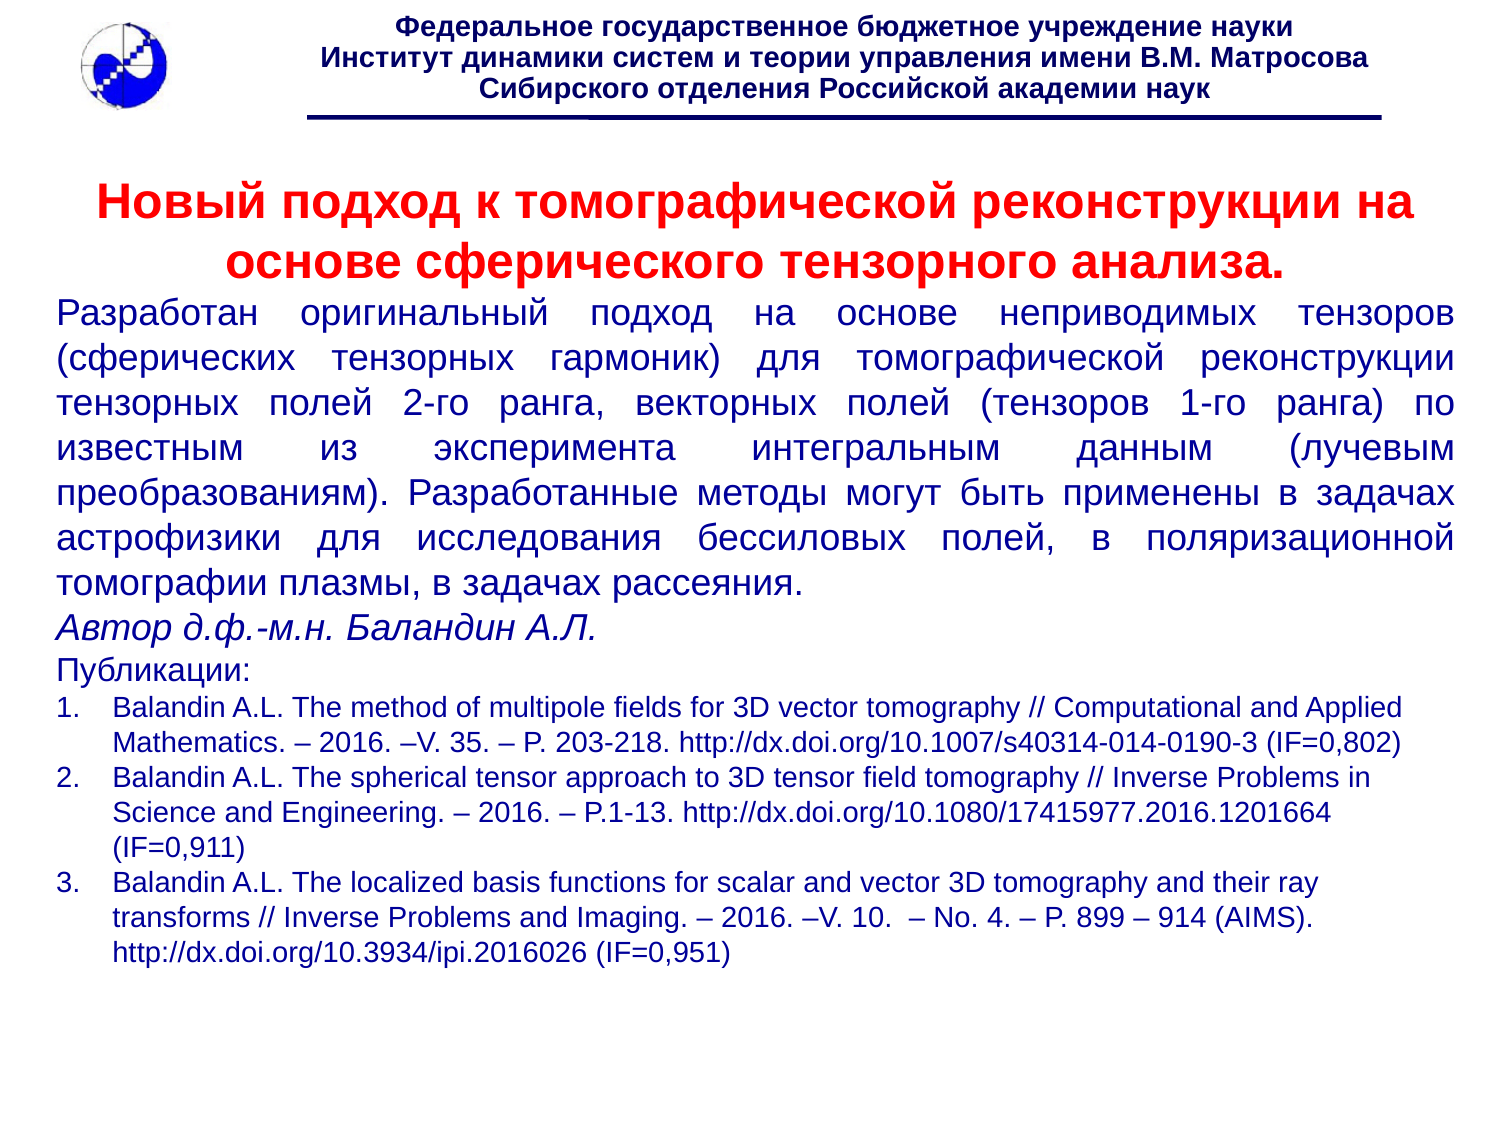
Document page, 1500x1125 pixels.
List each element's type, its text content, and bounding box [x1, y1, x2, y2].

picture [80, 22, 172, 111]
text_box Новый подход к томографической реконструкции на основе сферического тензорного анализа. Разработан оригинальный подход на основе неприводимых тензоров (сферических тензорных гармоник) для томографической реконструкции тензорных полей 2-го ранга, векторных полей (тензоров 1-го ранга) по известным из эксперимента интегральным данным (лучевым преобразованиям). Разработанные методы могут быть применены в задачах астрофизики для исследования бессиловых полей, в поляризационной томографии плазмы, в задачах рассеяния. Автор д.ф.-м.н. Баландин А.Л. Публикации: Balandin A.L. The method of multipole fields for 3D vector tomography // Computational and Applied Mathematics. – 2016. –V. 35. – P. 203-218. http://dx.doi.org/10.1007/s40314-014-0190-3 (IF=0,802) Balandin A.L. The spherical tensor approach to 3D tensor field tomography // Inverse Problems in Science and Engineering. – 2016. – P.1-13. http://dx.doi.org/10.1080/17415977.2016.1201664 (IF=0,911) Balandin A.L. The localized basis functions for scalar and vector 3D tomography and their ray transforms // Inverse Problems and Imaging. – 2016. –V. 10. – No. 4. – P. 899 – 914 (AIMS). http://dx.doi.org/10.3934/ipi.2016026 (IF=0,951) [41, 160, 1471, 1011]
